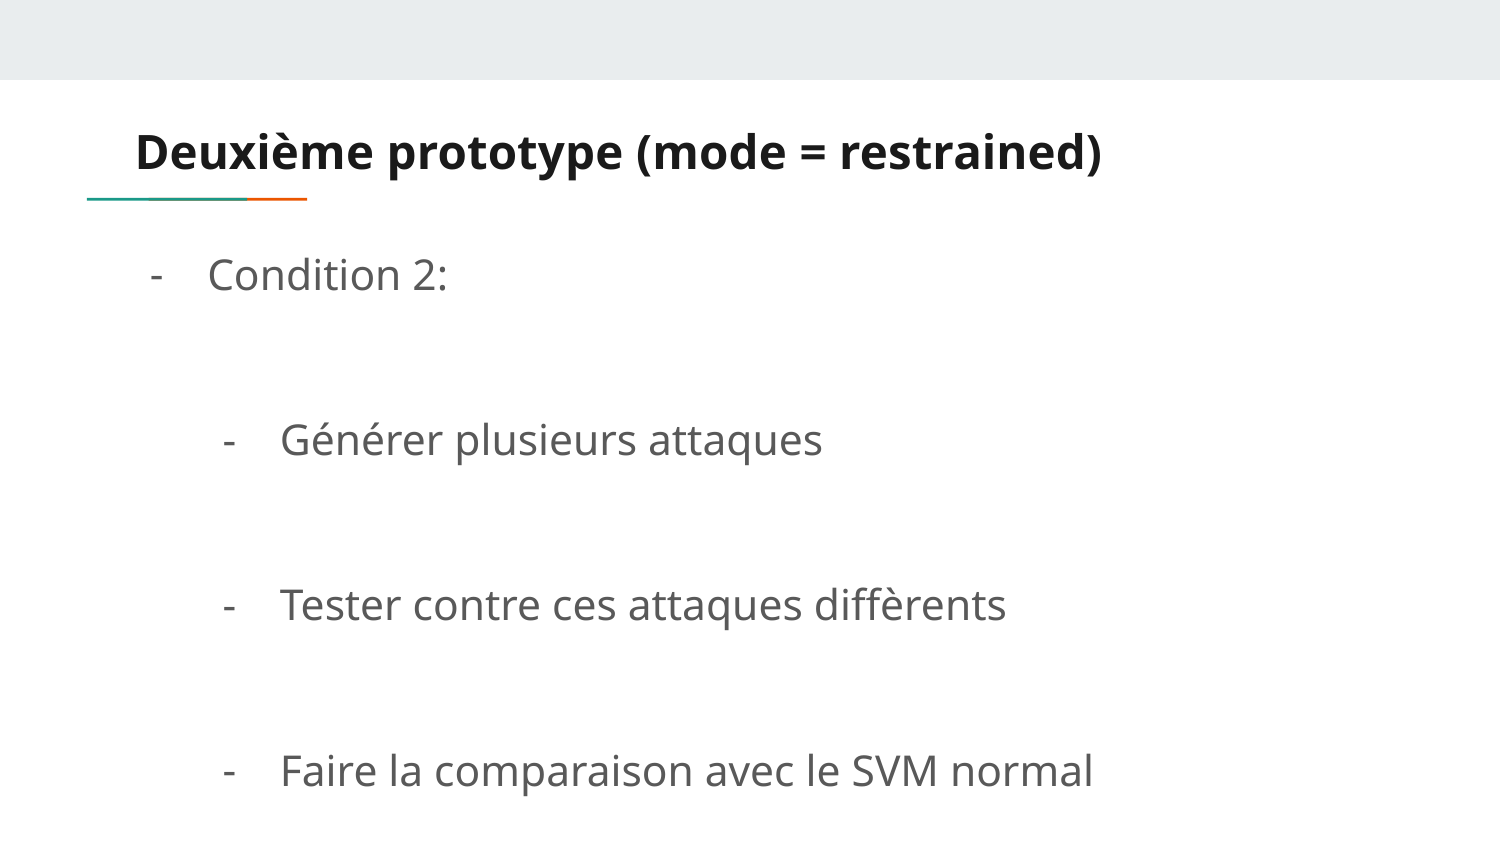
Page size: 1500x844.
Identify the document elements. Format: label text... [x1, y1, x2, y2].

list Condition 2: Générer plusieurs attaques Tester contre ces attaques diffèrents Faire la comparaison avec le SVM normal [119, 225, 1381, 816]
title Deuxième prototype (mode = restrained) [119, 107, 1381, 195]
